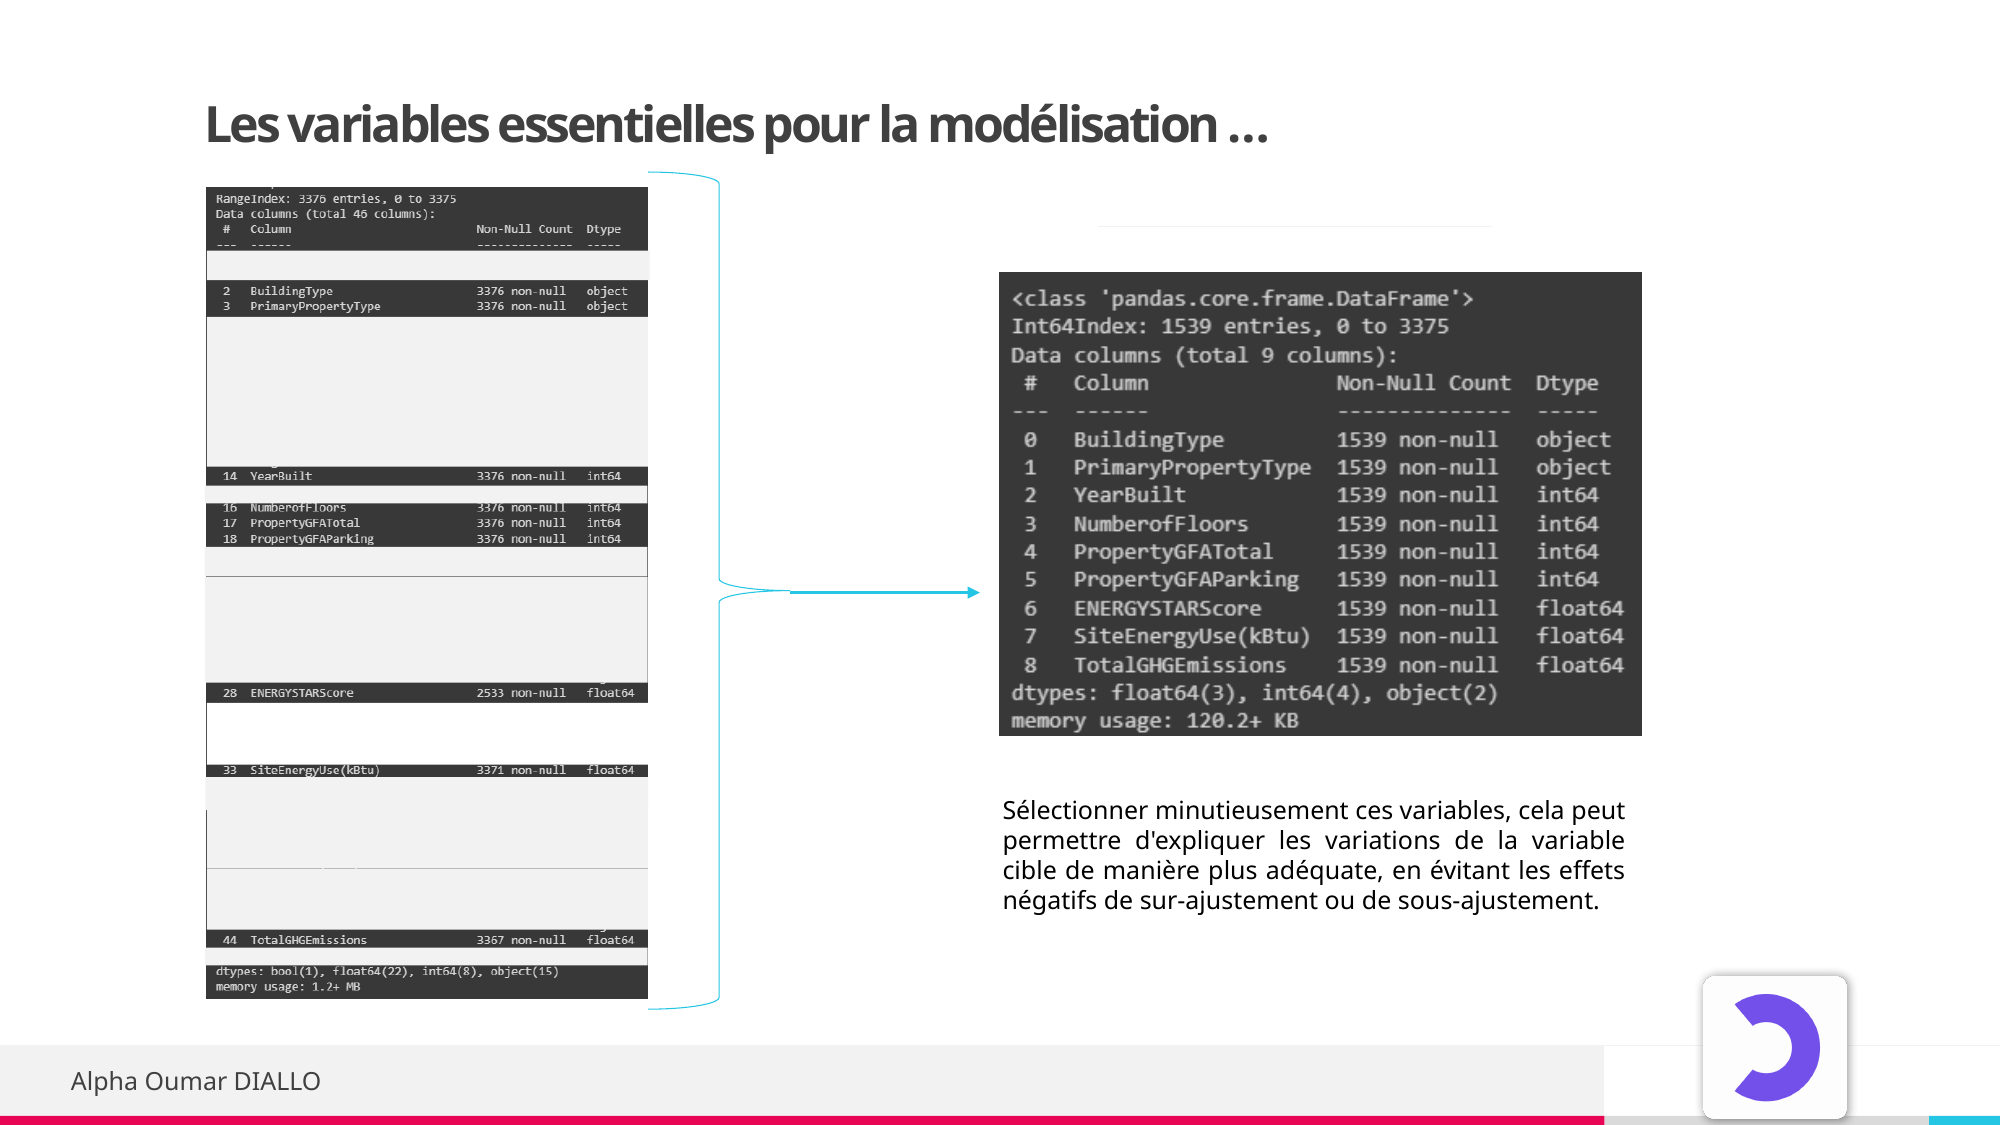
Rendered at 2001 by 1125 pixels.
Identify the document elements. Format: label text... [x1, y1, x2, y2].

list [999, 272, 1642, 736]
picture [1703, 976, 1847, 1119]
footer Alpha Oumar DIALLO [70, 1056, 1000, 1105]
title Les variables essentielles pour la modélisation … [204, 74, 1492, 179]
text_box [204, 171, 791, 1010]
text_box Sélectionner minutieusement ces variables, cela peut permettre d'expliquer les variations de la variable cible de manière plus adéquate, en évitant les effets négatifs de sur-ajustement ou de sous-ajustement. [987, 787, 1642, 922]
